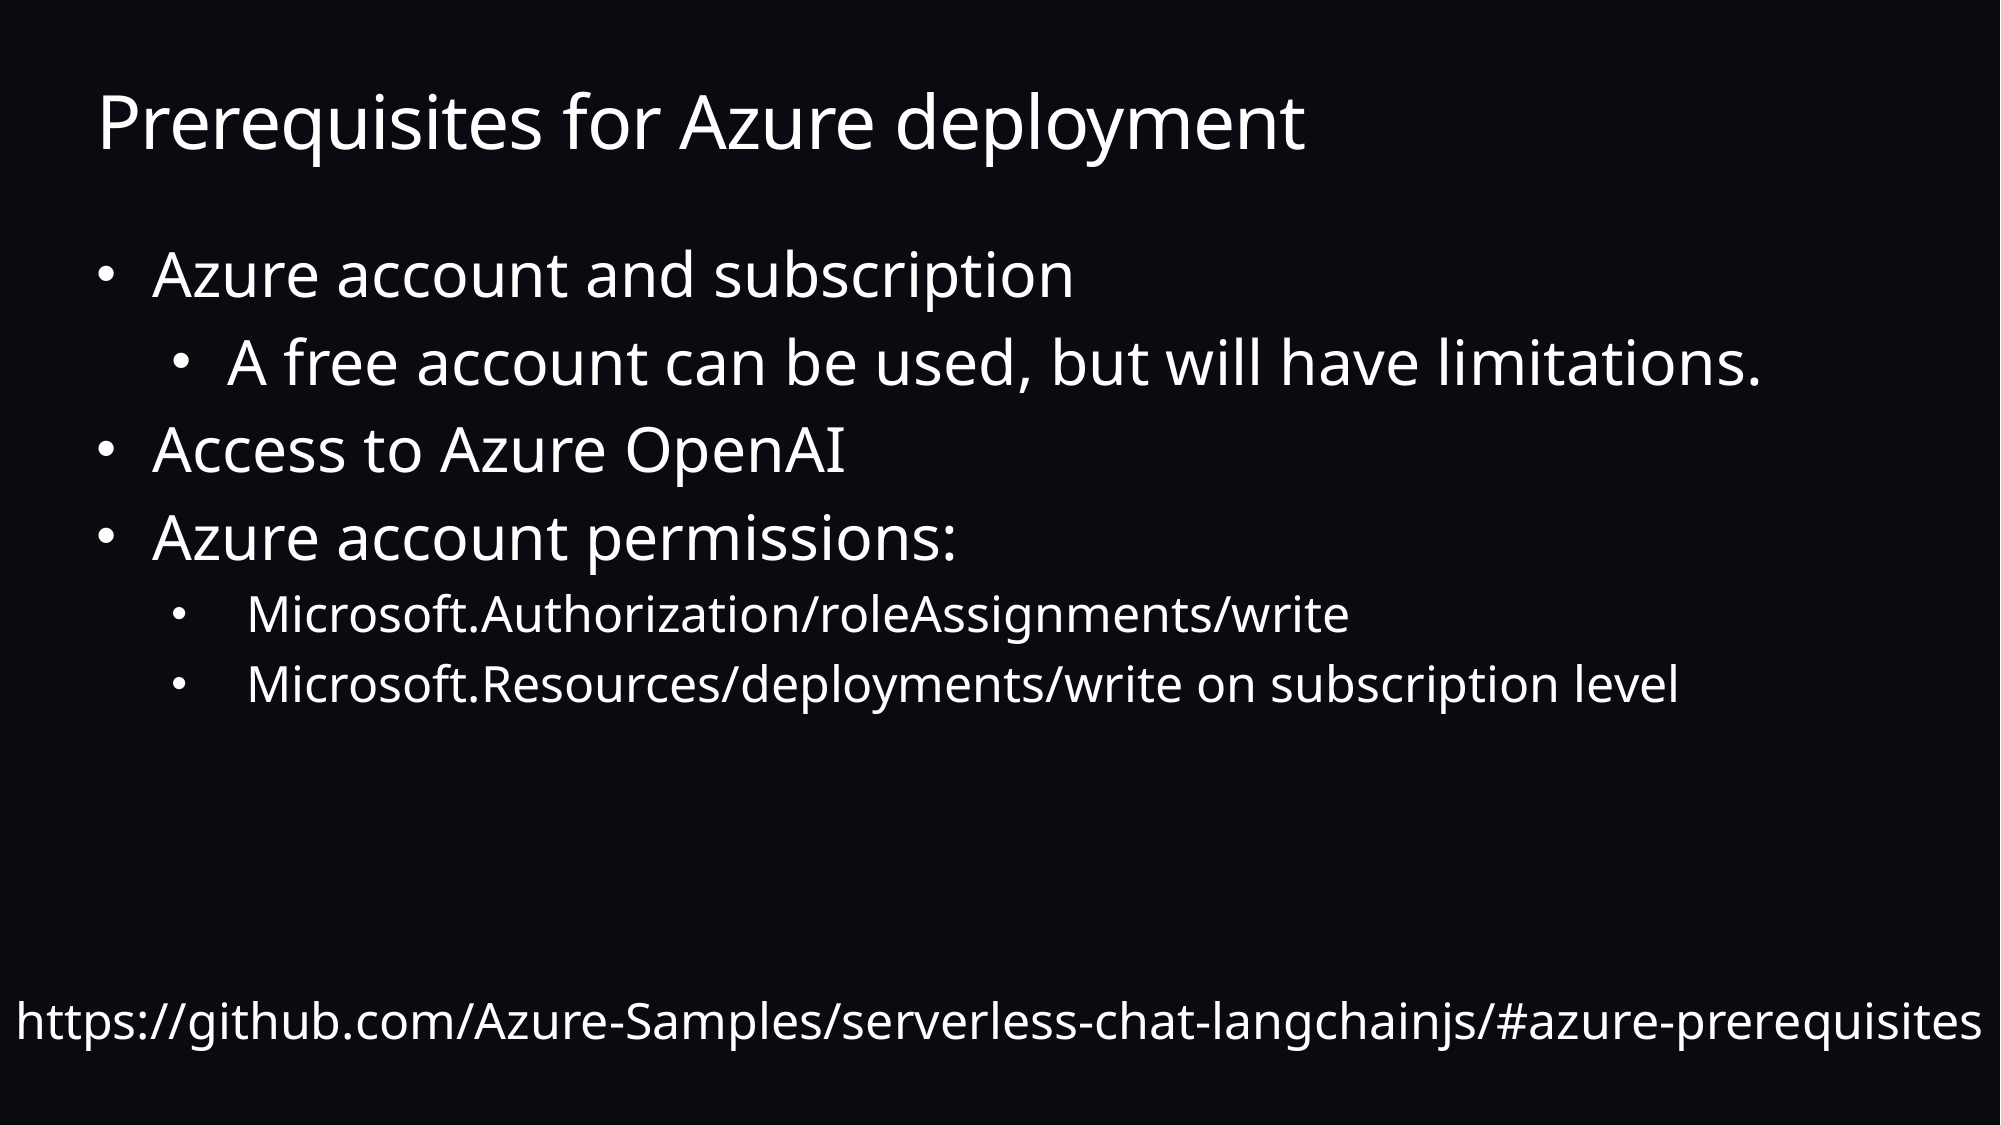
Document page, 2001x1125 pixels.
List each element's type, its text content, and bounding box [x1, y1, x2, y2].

list Azure account and subscription A free account can be used, but will have limitations. Access to Azure OpenAI Azure account permissions: Microsoft.Authorization/roleAssignments/write Microsoft.Resources/deployments/write on subscription level [96, 235, 1904, 729]
text_box https://github.com/Azure-Samples/serverless-chat-langchainjs/#azure-prerequisites [15, 989, 1985, 1050]
title Prerequisites for Azure deployment [96, 75, 1904, 166]
